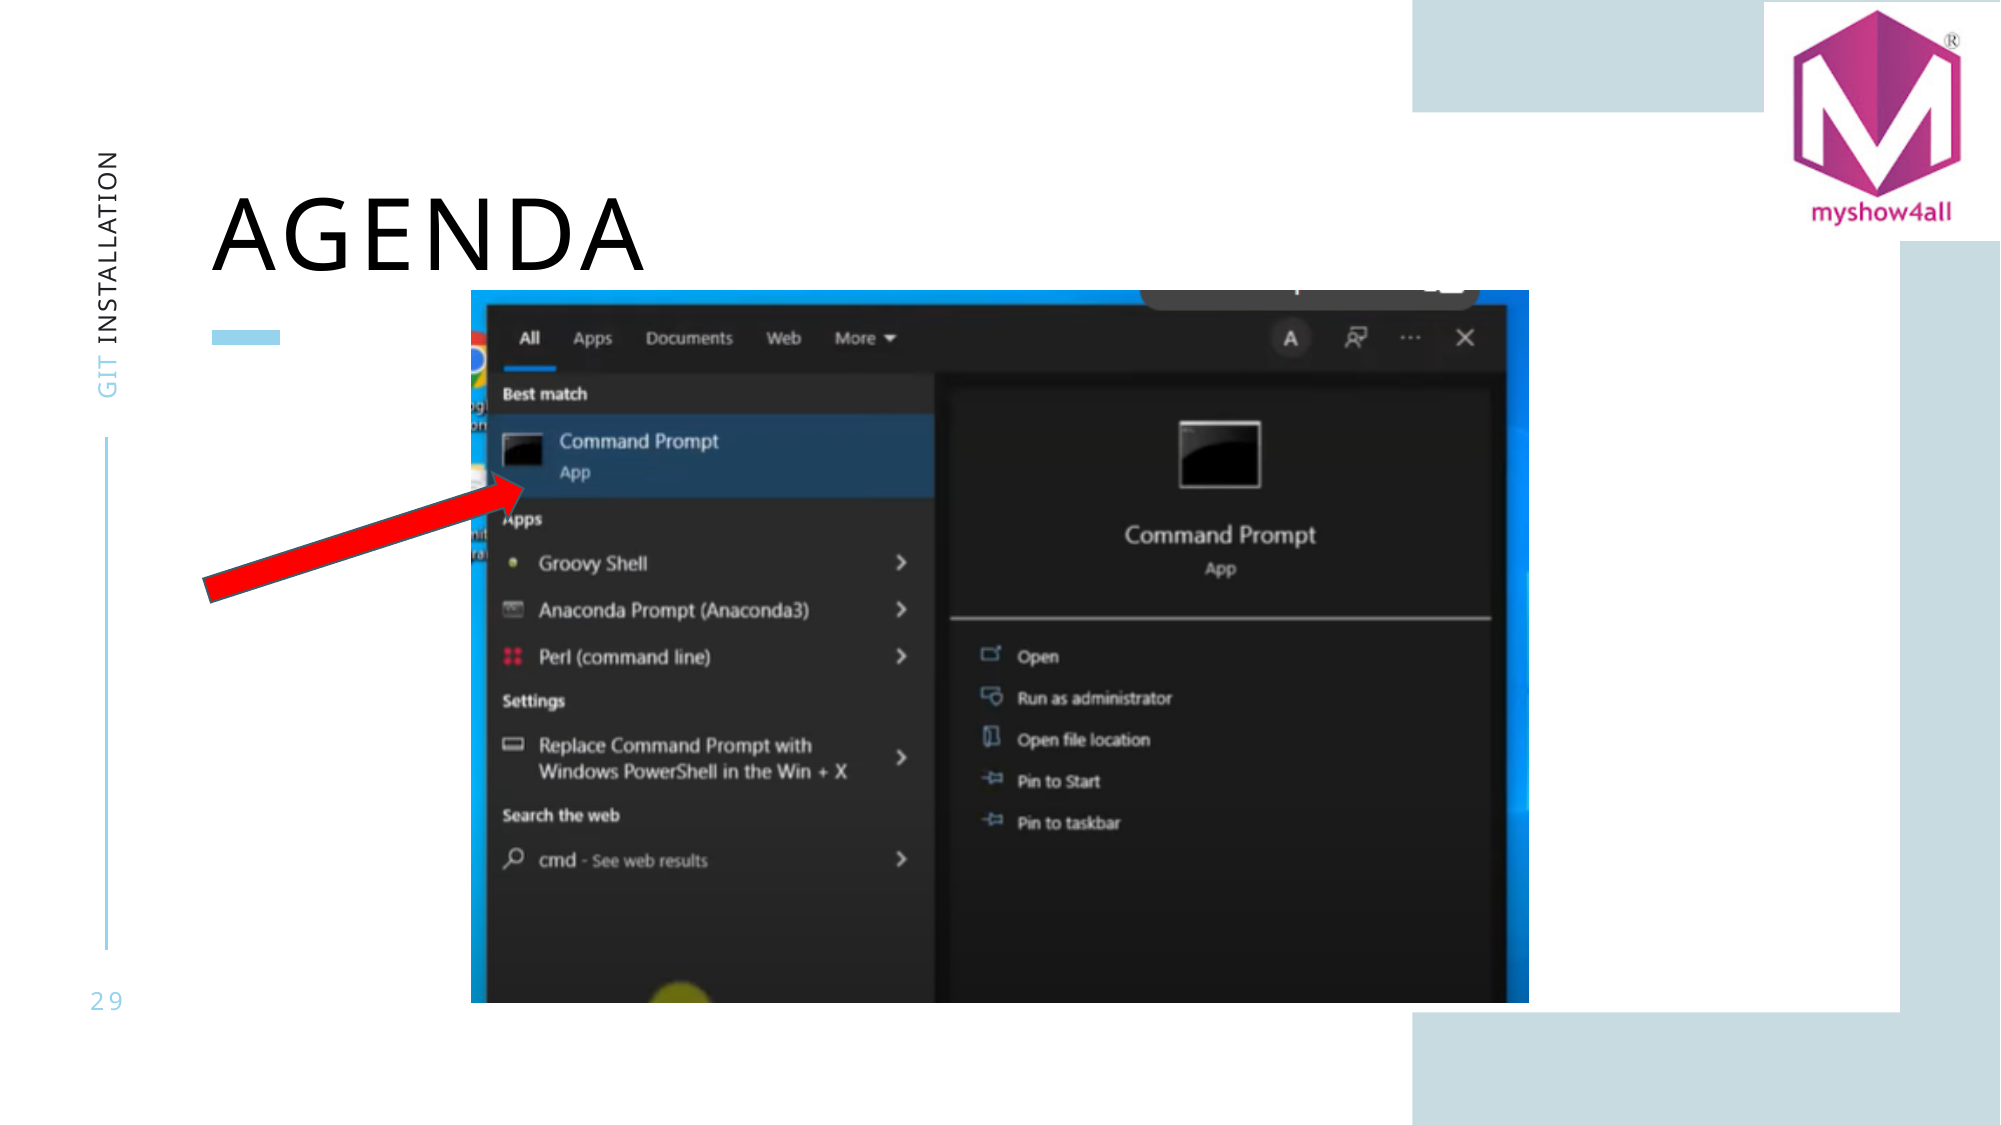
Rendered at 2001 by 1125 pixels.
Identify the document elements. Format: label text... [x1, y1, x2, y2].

slide_number 29 [68, 987, 144, 1018]
text_box [201, 491, 471, 604]
title Agenda [212, 184, 850, 275]
picture [1764, 2, 2000, 241]
footer GIT installation [90, 107, 122, 400]
picture [471, 290, 1529, 1003]
